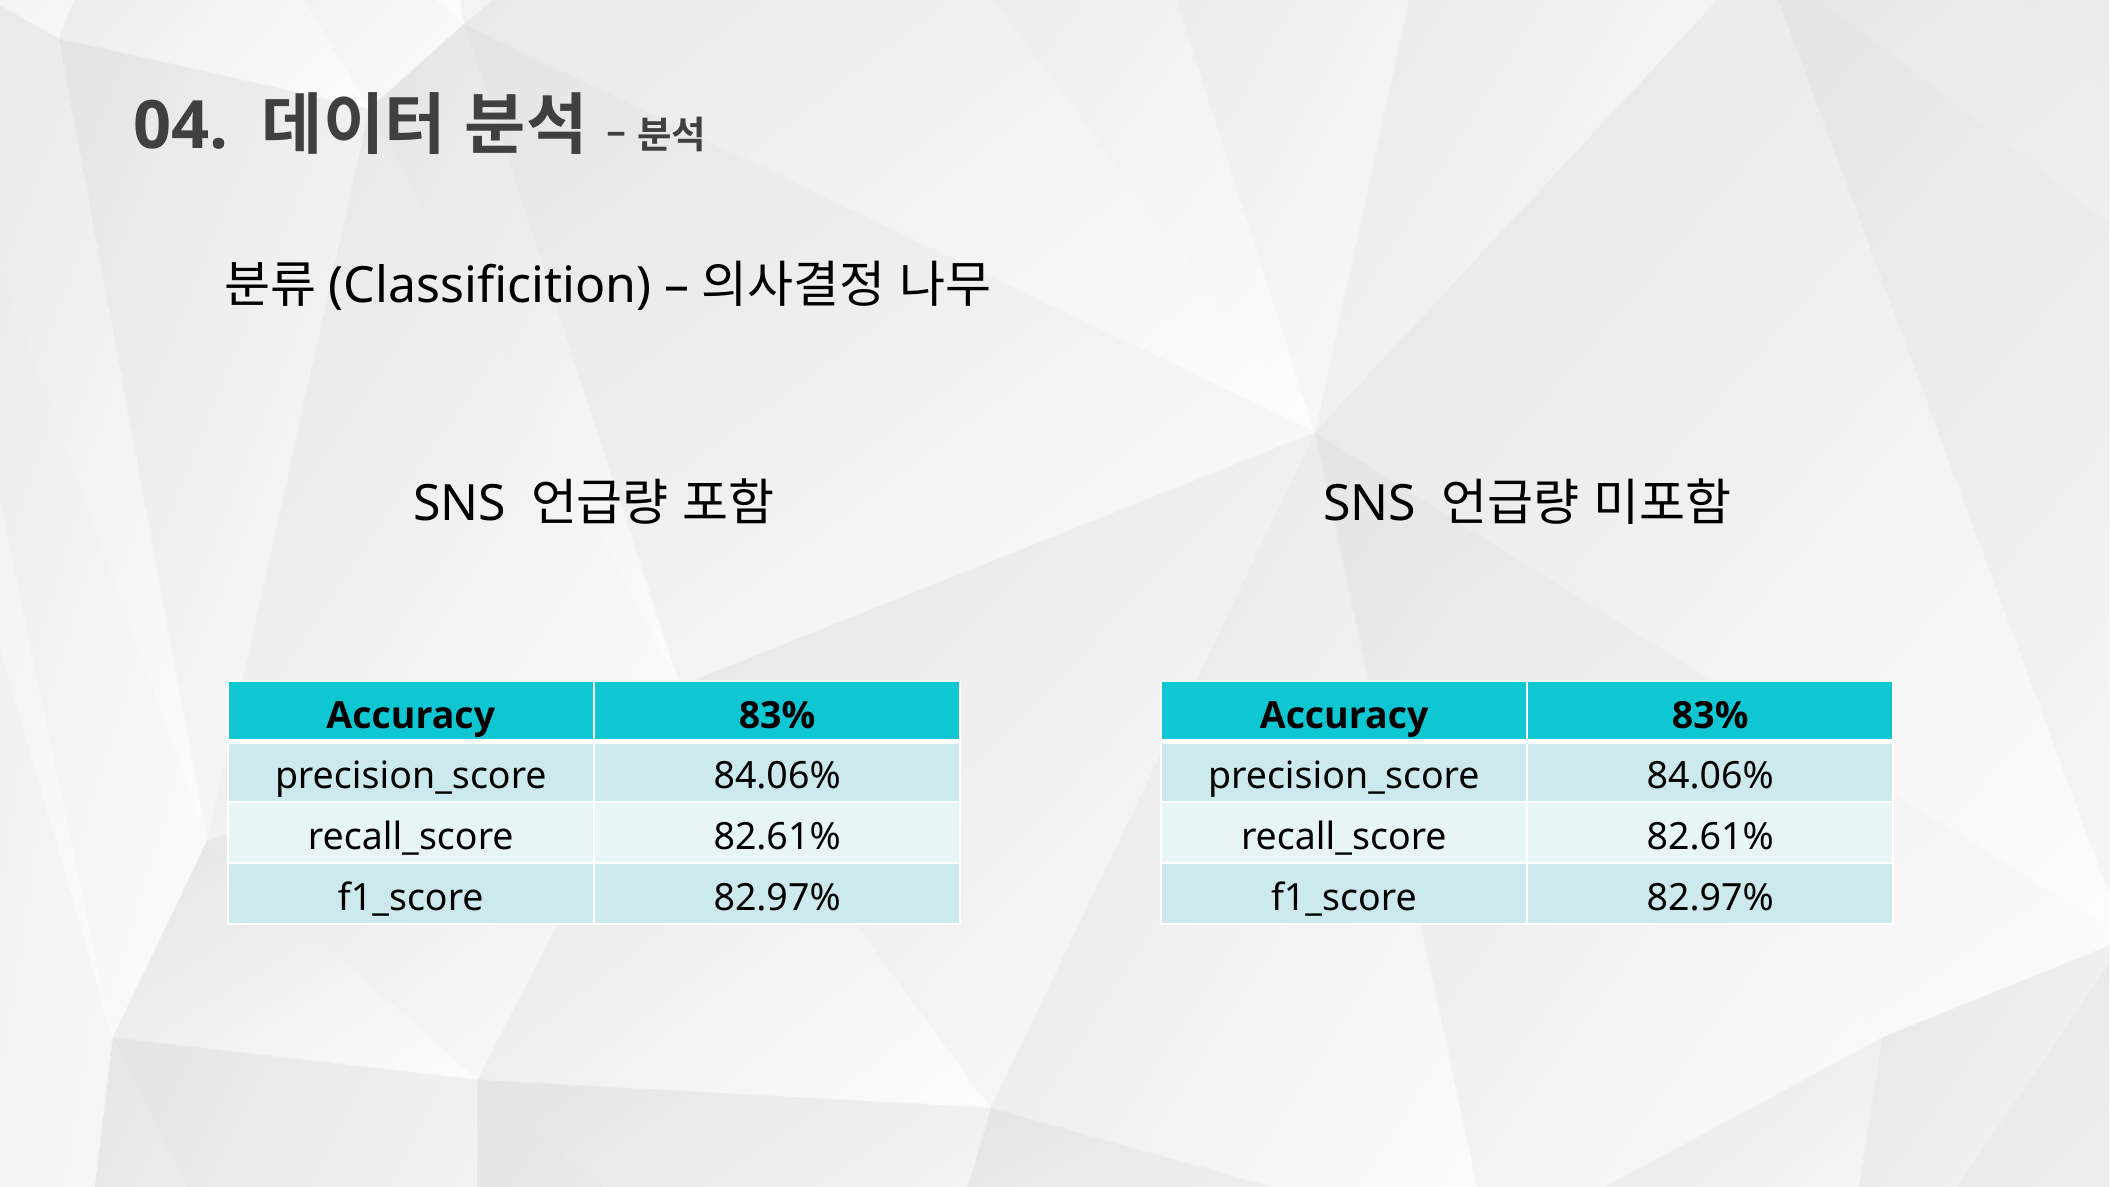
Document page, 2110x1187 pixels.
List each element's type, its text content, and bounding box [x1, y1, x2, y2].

picture [0, 0, 2110, 1187]
text_box SNS 언급량 포함 [369, 463, 819, 538]
table_header Accuracy [1162, 682, 1526, 739]
table_cell 84.06% [595, 744, 959, 801]
table_cell 82.97% [1528, 864, 1892, 923]
table_header 83% [595, 682, 959, 739]
table_cell 84.06% [1528, 744, 1892, 801]
table_cell recall_score [229, 803, 593, 862]
table_cell precision_score [1162, 744, 1526, 801]
table_cell recall_score [1162, 803, 1526, 862]
text_box 04. 데이터 분석 – 분석 [133, 82, 1150, 163]
table_header 83% [1528, 682, 1892, 739]
table_cell 82.97% [595, 864, 959, 923]
table_cell 82.61% [1528, 803, 1892, 862]
text_box 분류(Classificition) –의사결정 나무 [210, 215, 1835, 320]
table_cell f1_score [1162, 864, 1526, 923]
table_cell f1_score [229, 864, 593, 923]
table_header Accuracy [229, 682, 593, 739]
table_cell precision_score [229, 744, 593, 801]
text_box SNS 언급량 미포함 [1267, 463, 1788, 538]
table_cell 82.61% [595, 803, 959, 862]
